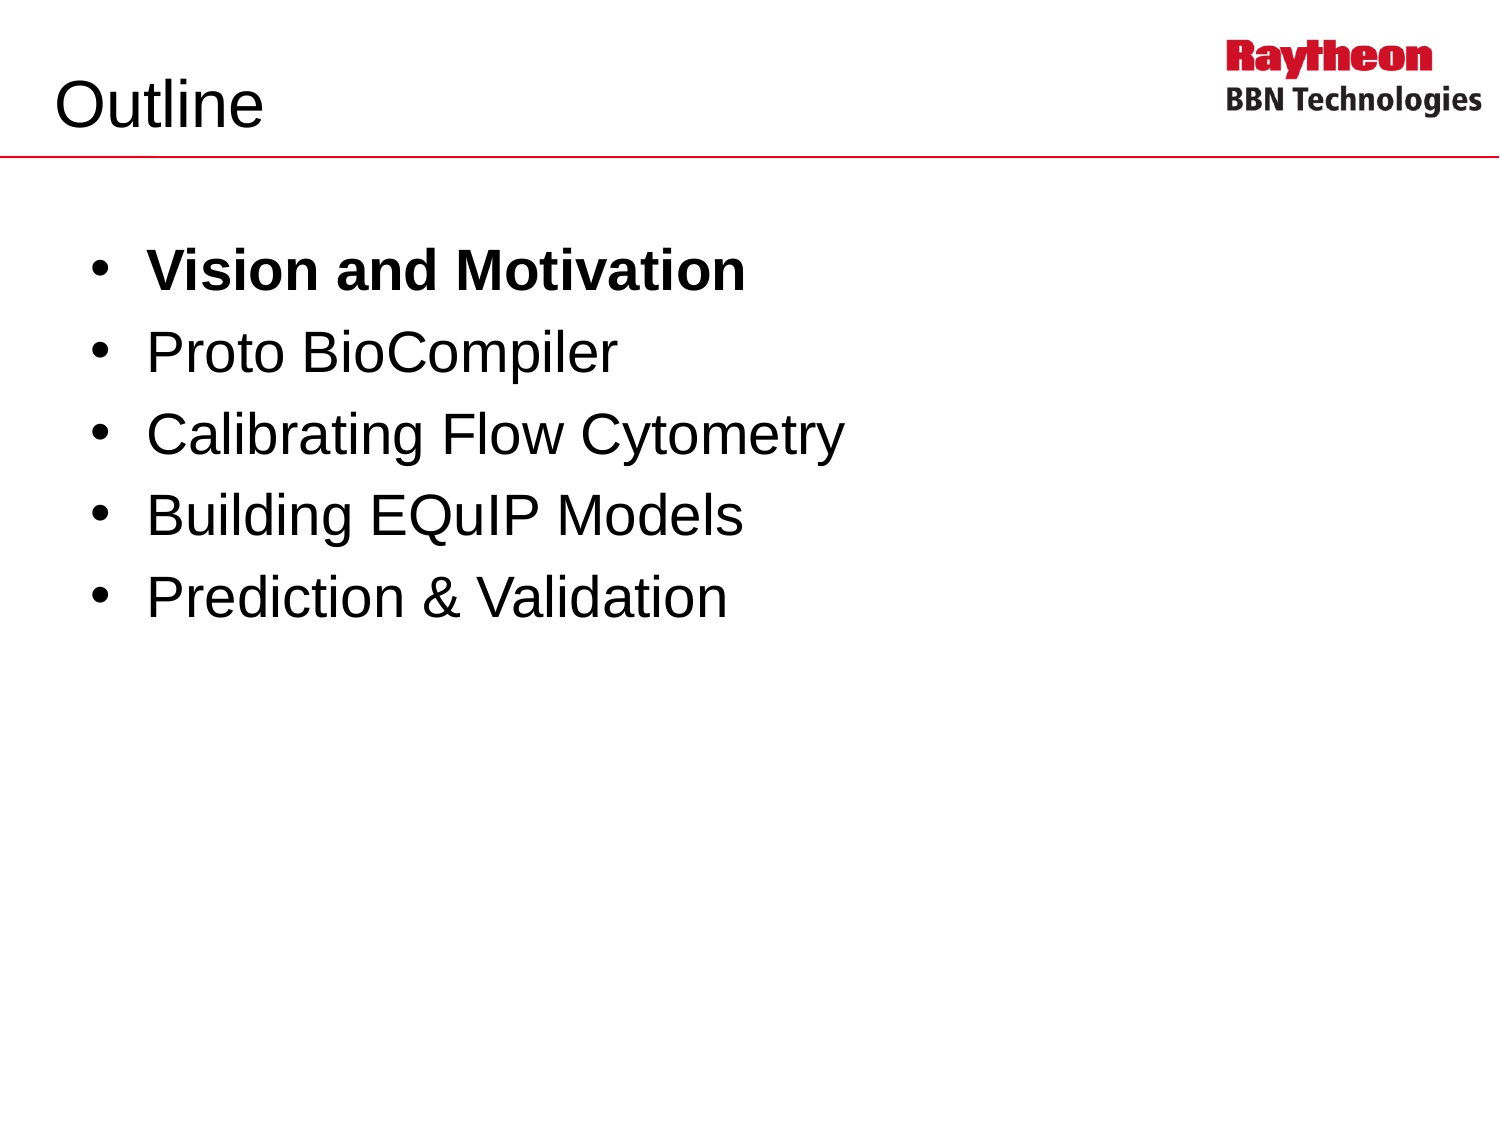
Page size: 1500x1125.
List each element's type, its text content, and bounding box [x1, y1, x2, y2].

picture [1222, 36, 1484, 121]
list Vision and Motivation Proto BioCompiler Calibrating Flow Cytometry Building EQuIP Models Prediction & Validation [74, 224, 1426, 968]
title Outline [39, 44, 1390, 158]
